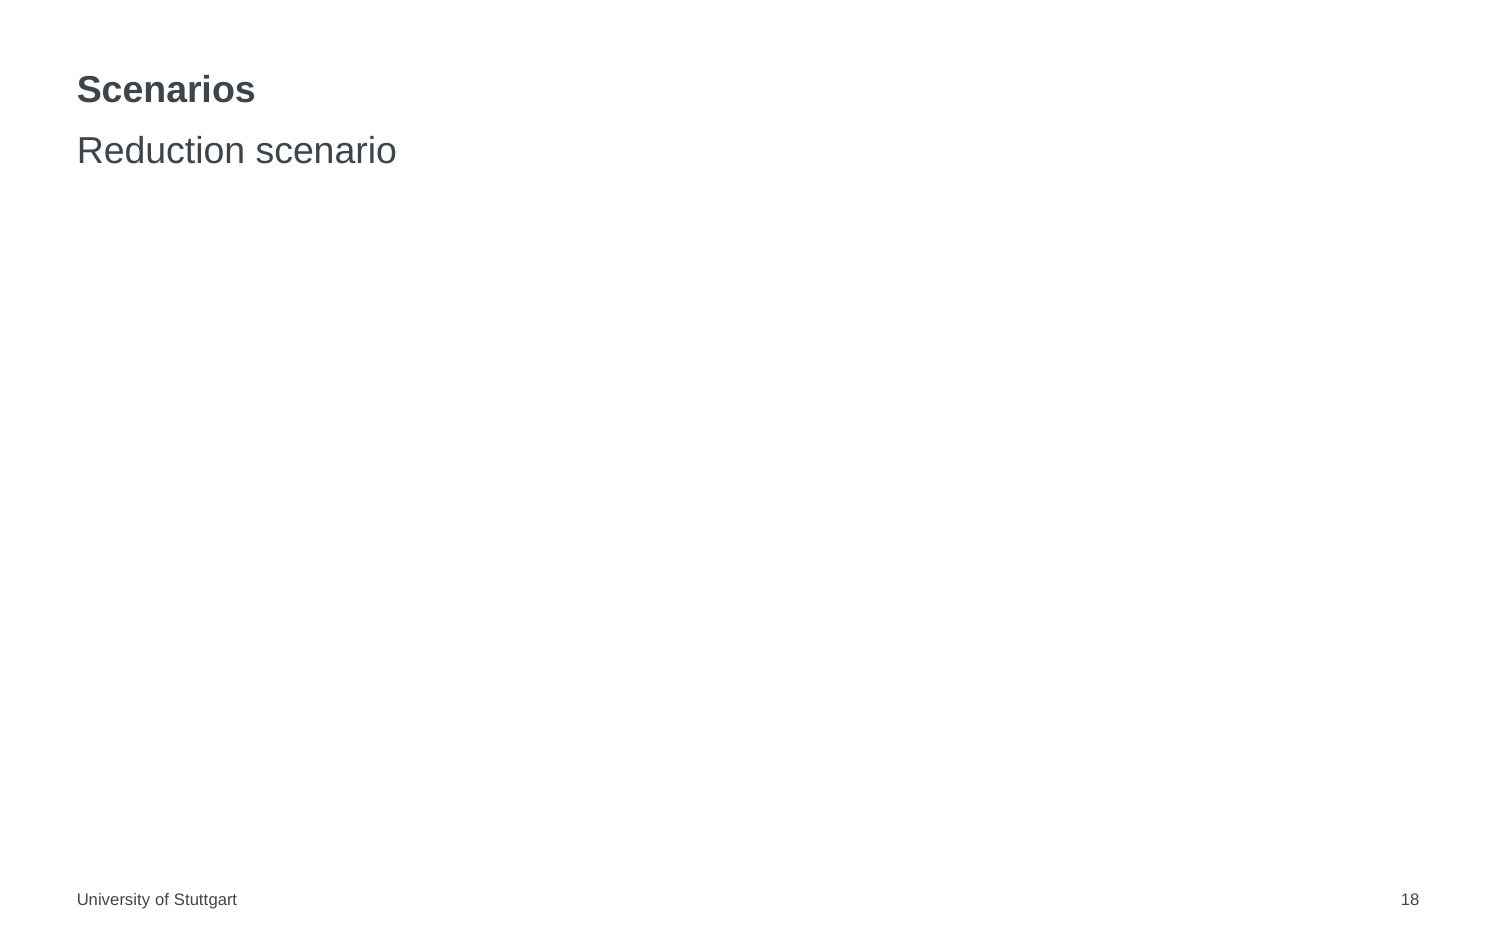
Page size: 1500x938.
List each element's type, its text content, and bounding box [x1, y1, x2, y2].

slide_number 18 [1400, 888, 1438, 910]
title Scenarios [76, 64, 1424, 111]
footer University of Stuttgart [76, 888, 1072, 910]
list Reduction scenario [76, 117, 1424, 163]
